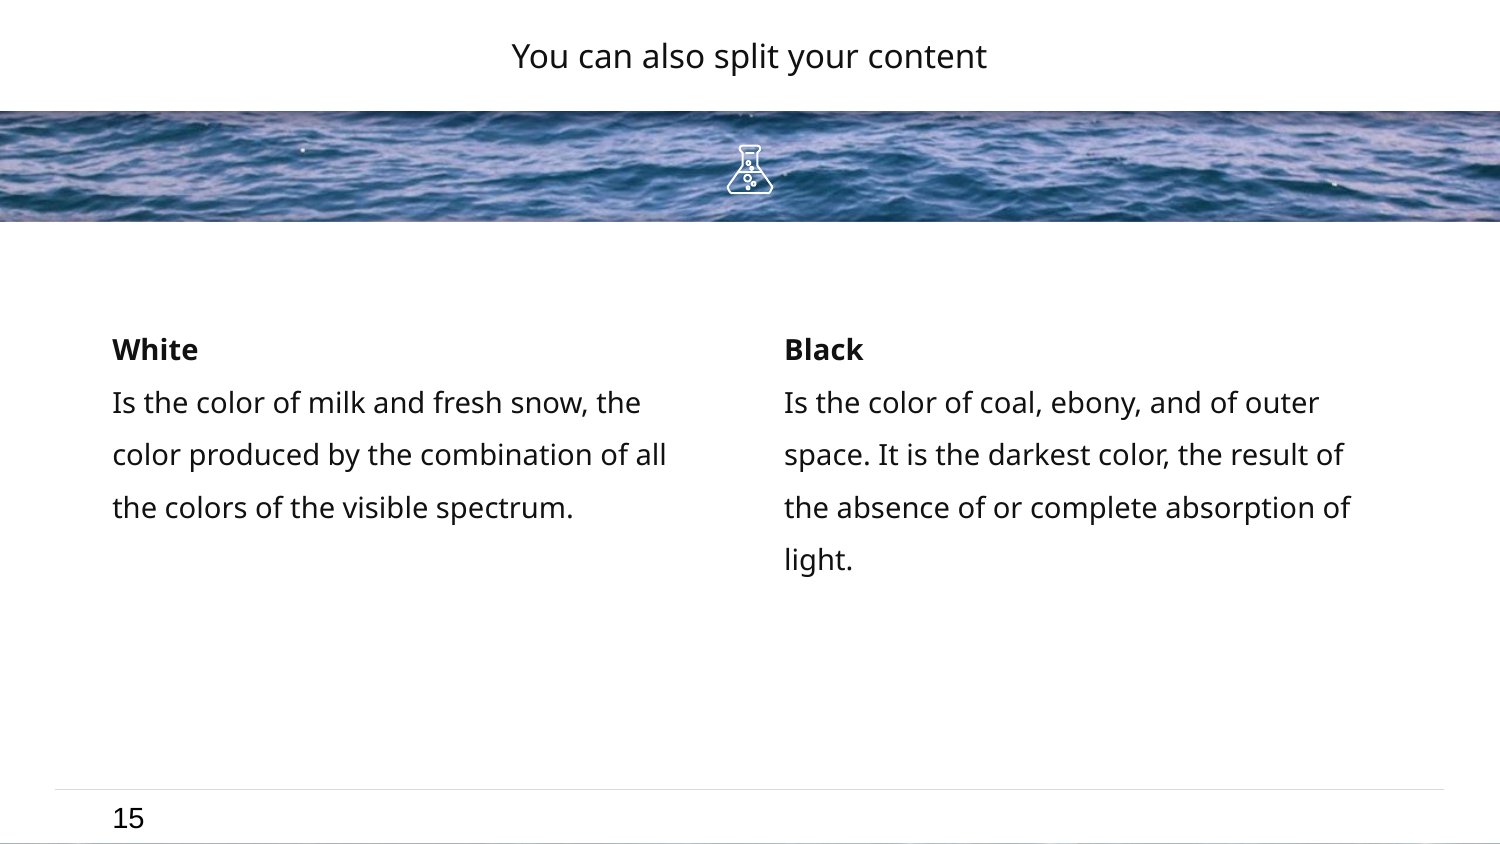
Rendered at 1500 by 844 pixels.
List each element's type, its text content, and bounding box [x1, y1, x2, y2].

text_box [727, 145, 773, 194]
title You can also split your content [97, 0, 1403, 111]
list Black Is the color of coal, ebony, and of outer space. It is the darkest color, the result of the absence of or complete absorption of light. [769, 299, 1403, 735]
picture [0, 111, 1500, 221]
slide_number ‹#› [97, 789, 1403, 844]
list White Is the color of milk and fresh snow, the color produced by the combination of all the colors of the visible spectrum. [97, 299, 731, 735]
